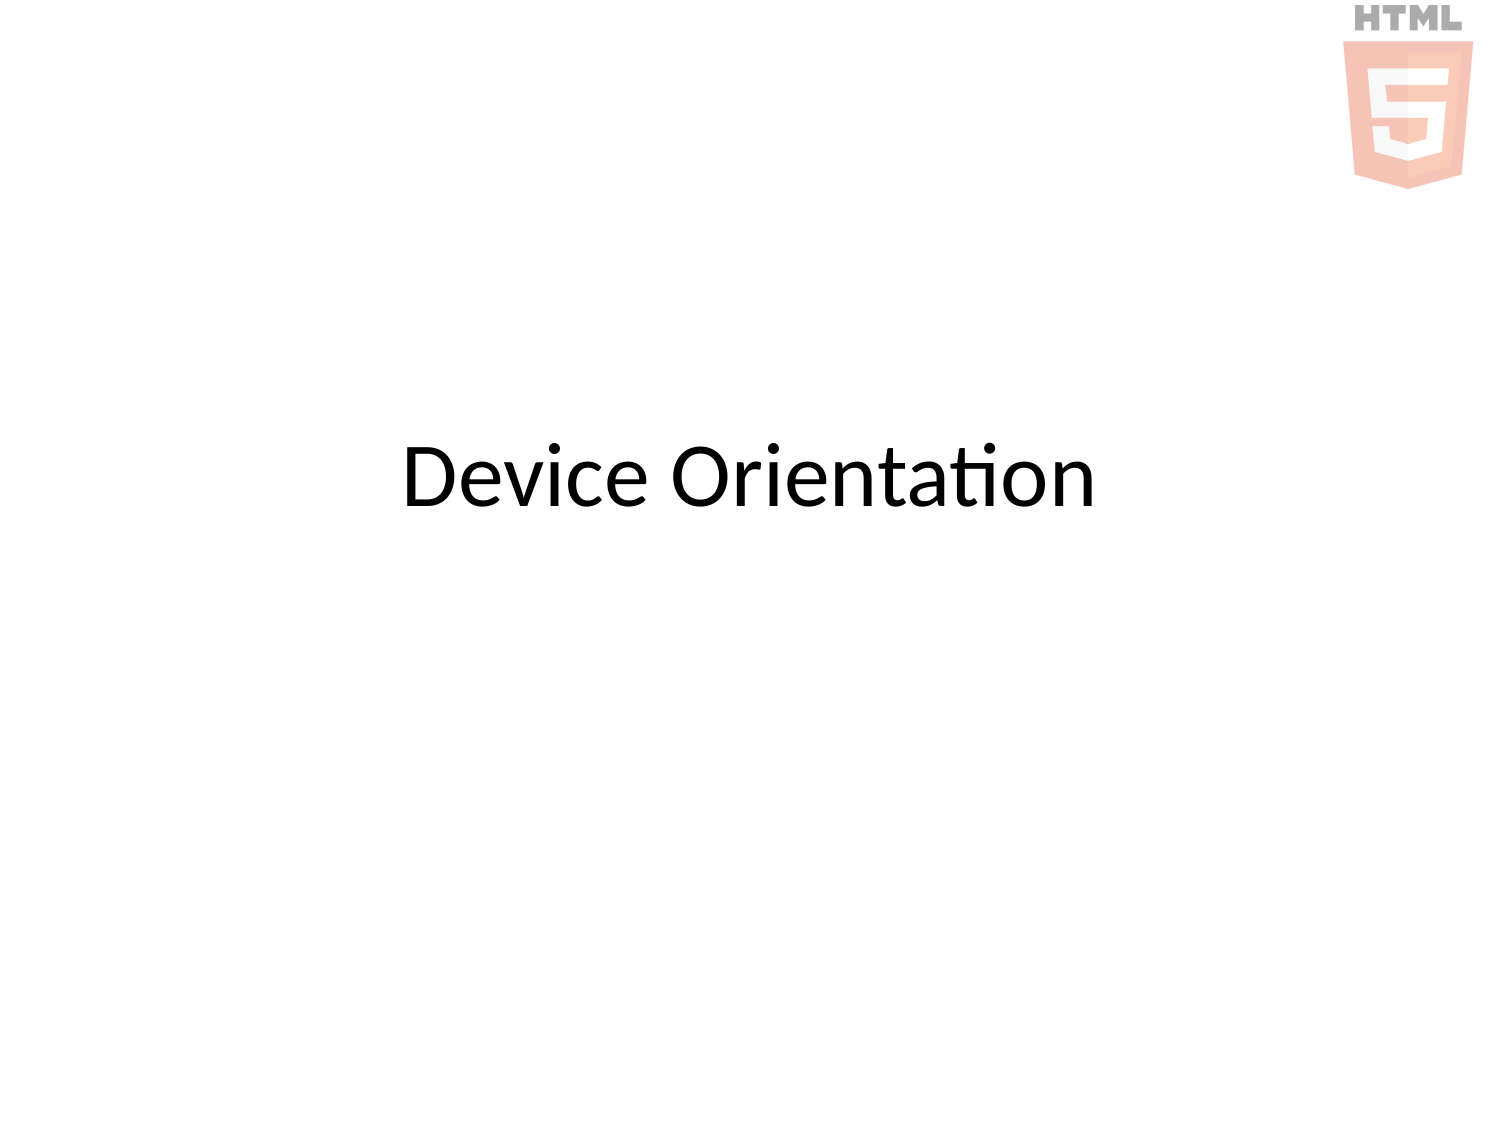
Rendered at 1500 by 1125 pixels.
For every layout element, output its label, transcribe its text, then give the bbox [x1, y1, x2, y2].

title Device Orientation [112, 349, 1388, 591]
